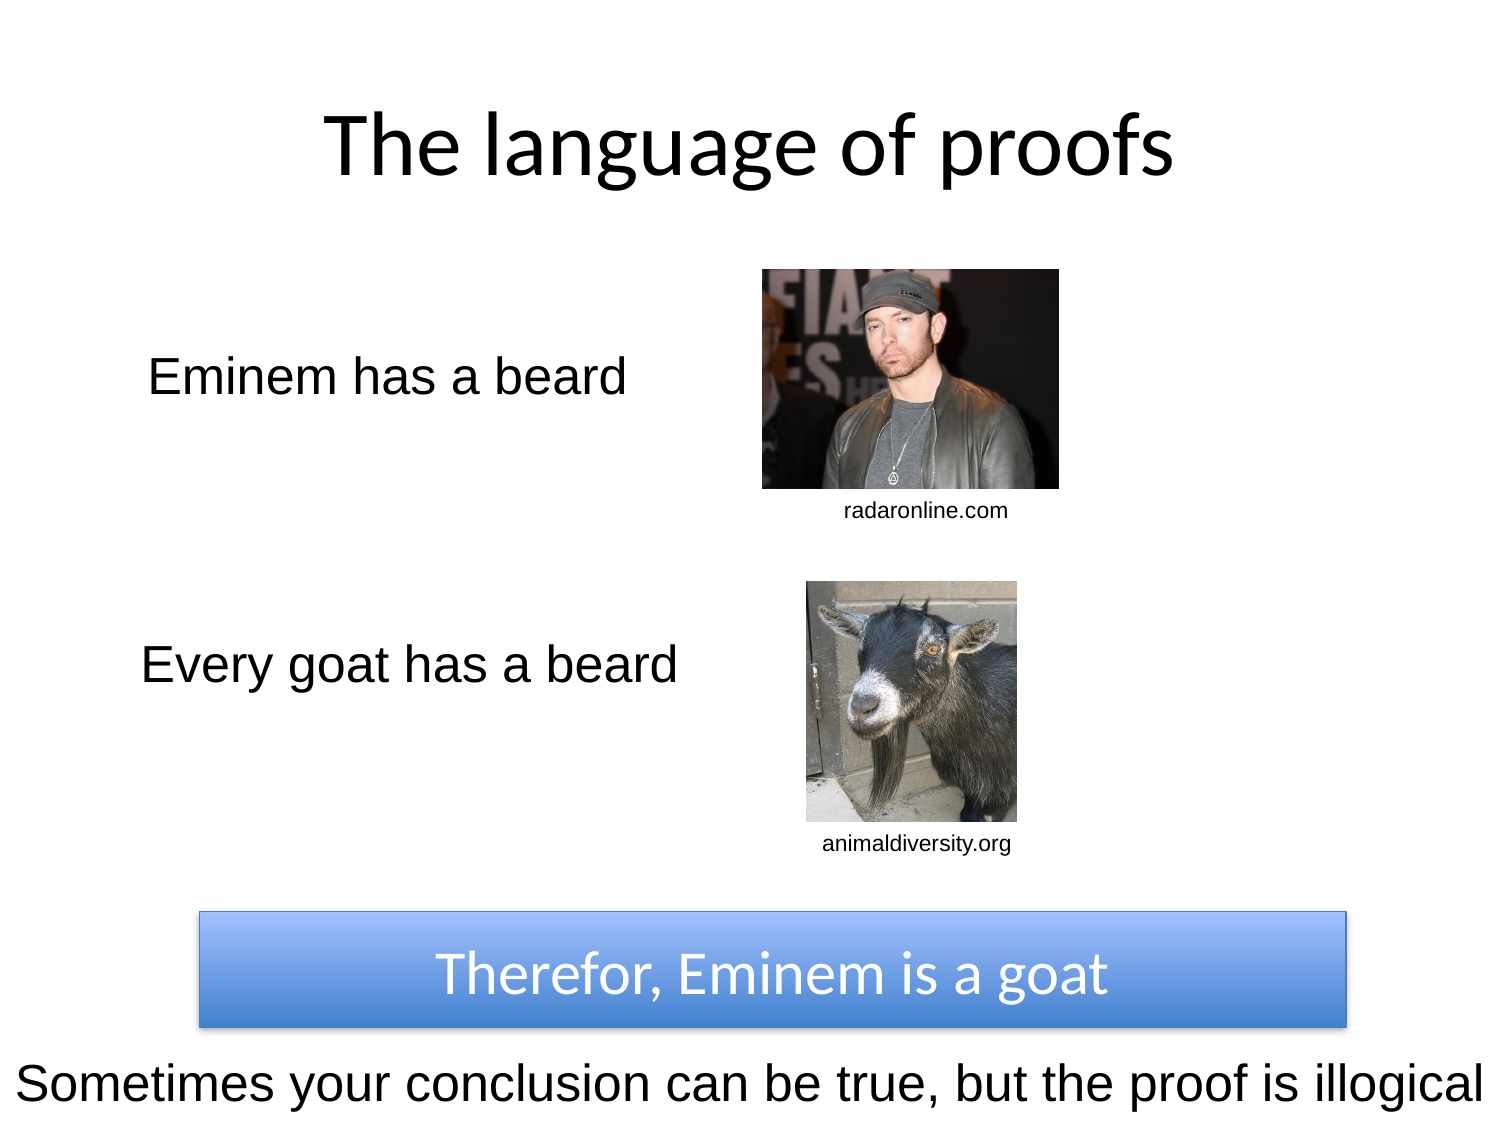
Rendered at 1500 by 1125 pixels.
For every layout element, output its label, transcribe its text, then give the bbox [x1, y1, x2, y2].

text_box Therefor, Eminem is a goat [199, 911, 1347, 1028]
text_box radaronline.com [829, 496, 1024, 531]
text_box Every goat has a beard [125, 623, 709, 701]
picture [806, 581, 1018, 822]
text_box Eminem has a beard [132, 334, 643, 413]
title The language of proofs [75, 45, 1425, 233]
picture [762, 269, 1059, 489]
text_box Sometimes your conclusion can be true, but the proof is illogical [0, 1042, 1500, 1120]
text_box animaldiversity.org [807, 821, 1027, 864]
